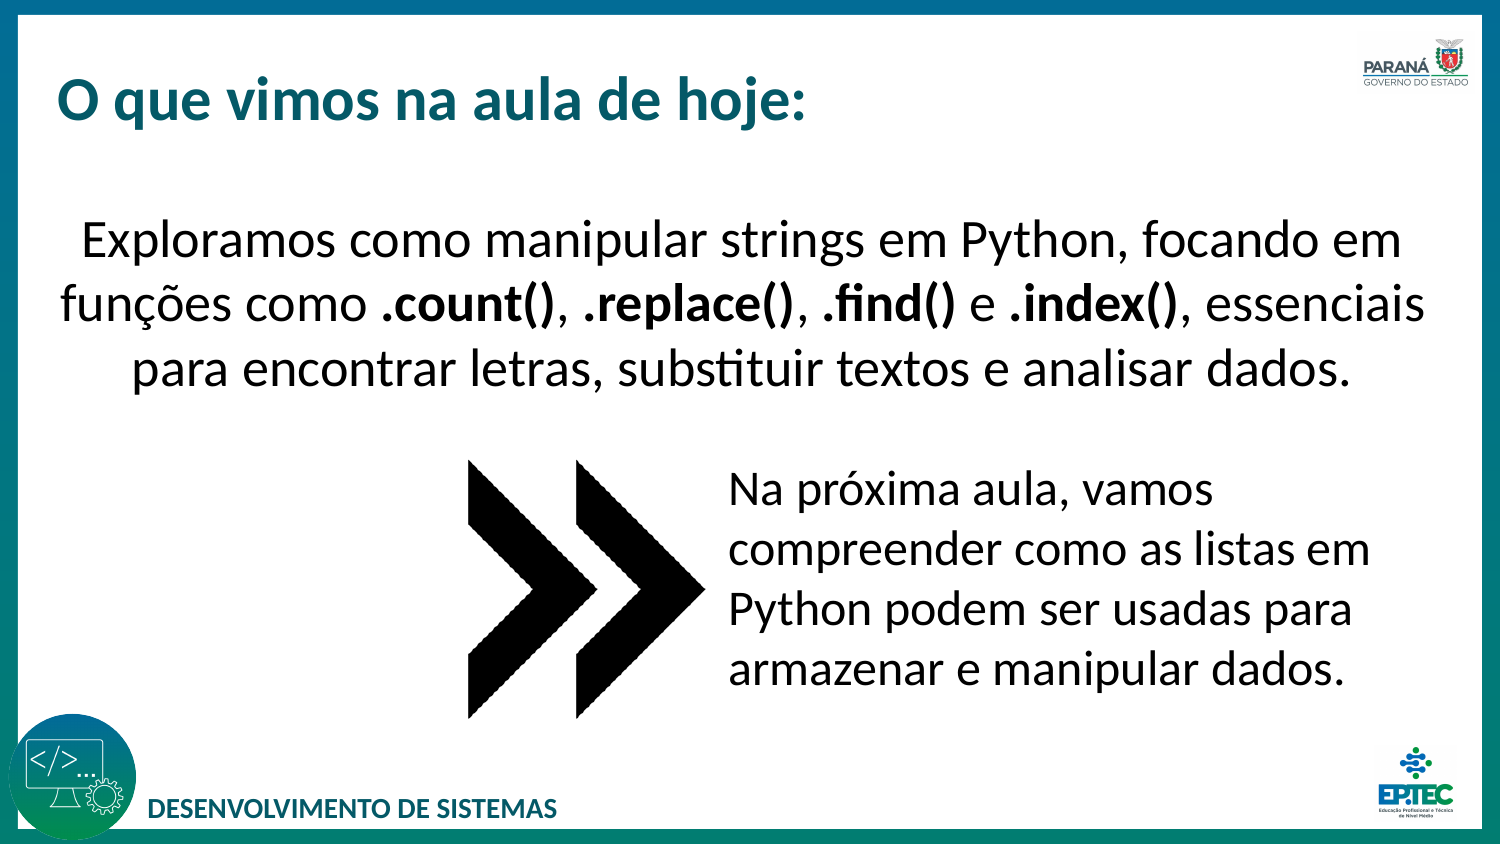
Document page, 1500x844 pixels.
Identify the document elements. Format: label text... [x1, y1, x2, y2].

picture [371, 373, 802, 805]
picture [8, 713, 137, 841]
text_box Na próxima aula, vamos compreender como as listas em Python podem ser usadas para armazenar e manipular dados. [807, 440, 1398, 711]
text_box [17, 14, 1482, 829]
picture [1482, 273, 1500, 277]
picture [0, 273, 17, 277]
text_box O que vimos na aula de hoje: [42, 50, 1043, 141]
text_box Exploramos como manipular strings em Python, focando em funções como .count(), .replace(), .find() e .index(), essenciais para encontrar letras, substituir textos e analisar dados. [44, 187, 1443, 486]
picture [1374, 745, 1457, 822]
picture [1356, 30, 1475, 94]
text_box DESENVOLVIMENTO DE SISTEMAS [141, 783, 644, 830]
